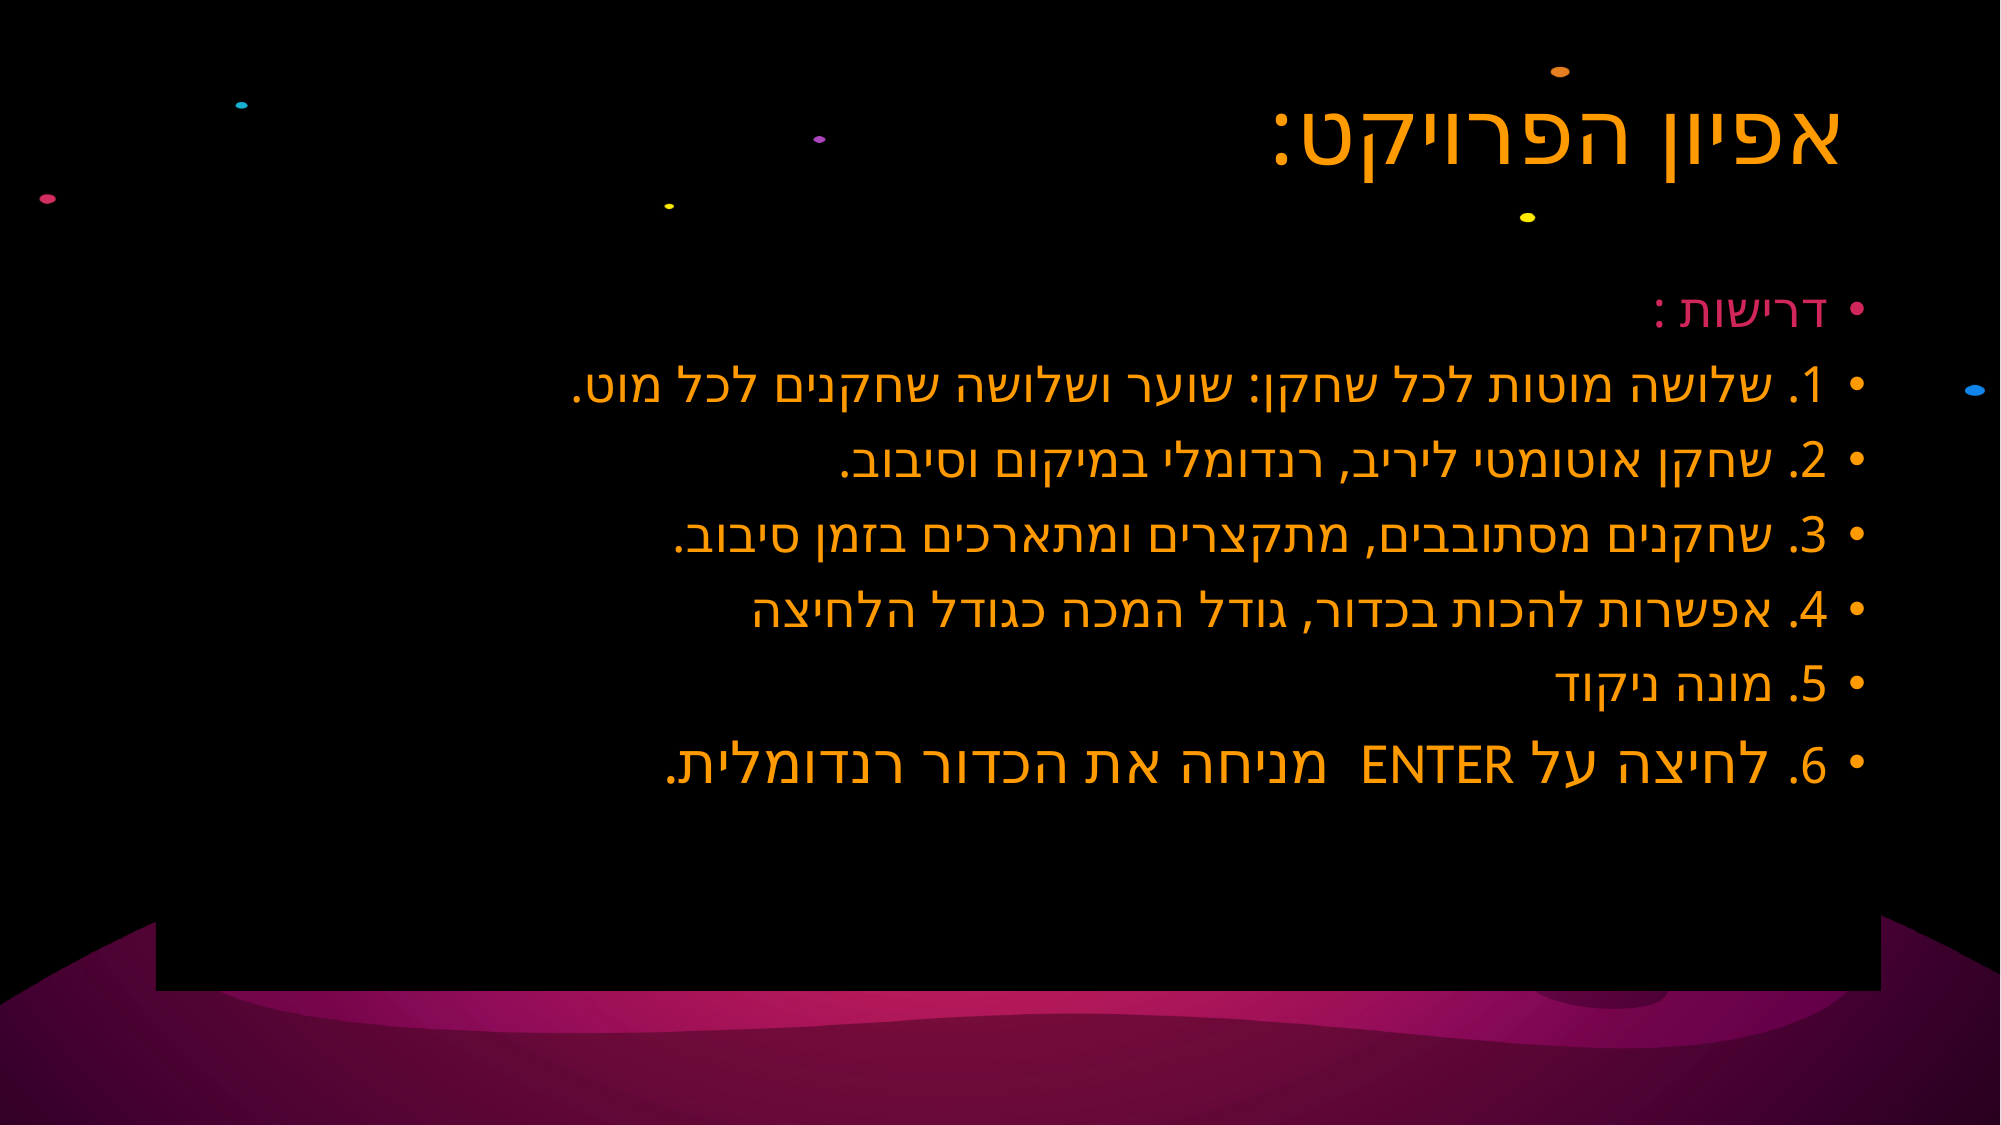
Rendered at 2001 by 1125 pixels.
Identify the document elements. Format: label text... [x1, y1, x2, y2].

picture [0, 0, 2001, 1125]
title אפיון הפרויקט: [137, 38, 1863, 232]
list דרישות : 1. שלושה מוטות לכל שחקן: שוער ושלושה שחקנים לכל מוט. 2. שחקן אוטומטי ליריב, רנדומלי במיקום וסיבוב. 3. שחקנים מסתובבים, מתקצרים ומתארכים בזמן סיבוב. 4. אפשרות להכות בכדור, גודל המכה כגודל הלחיצה 5. מונה ניקוד 6. לחיצה על ENTER מניחה את הכדור רנדומלית. ליד אחד השחקנים [155, 277, 1881, 991]
